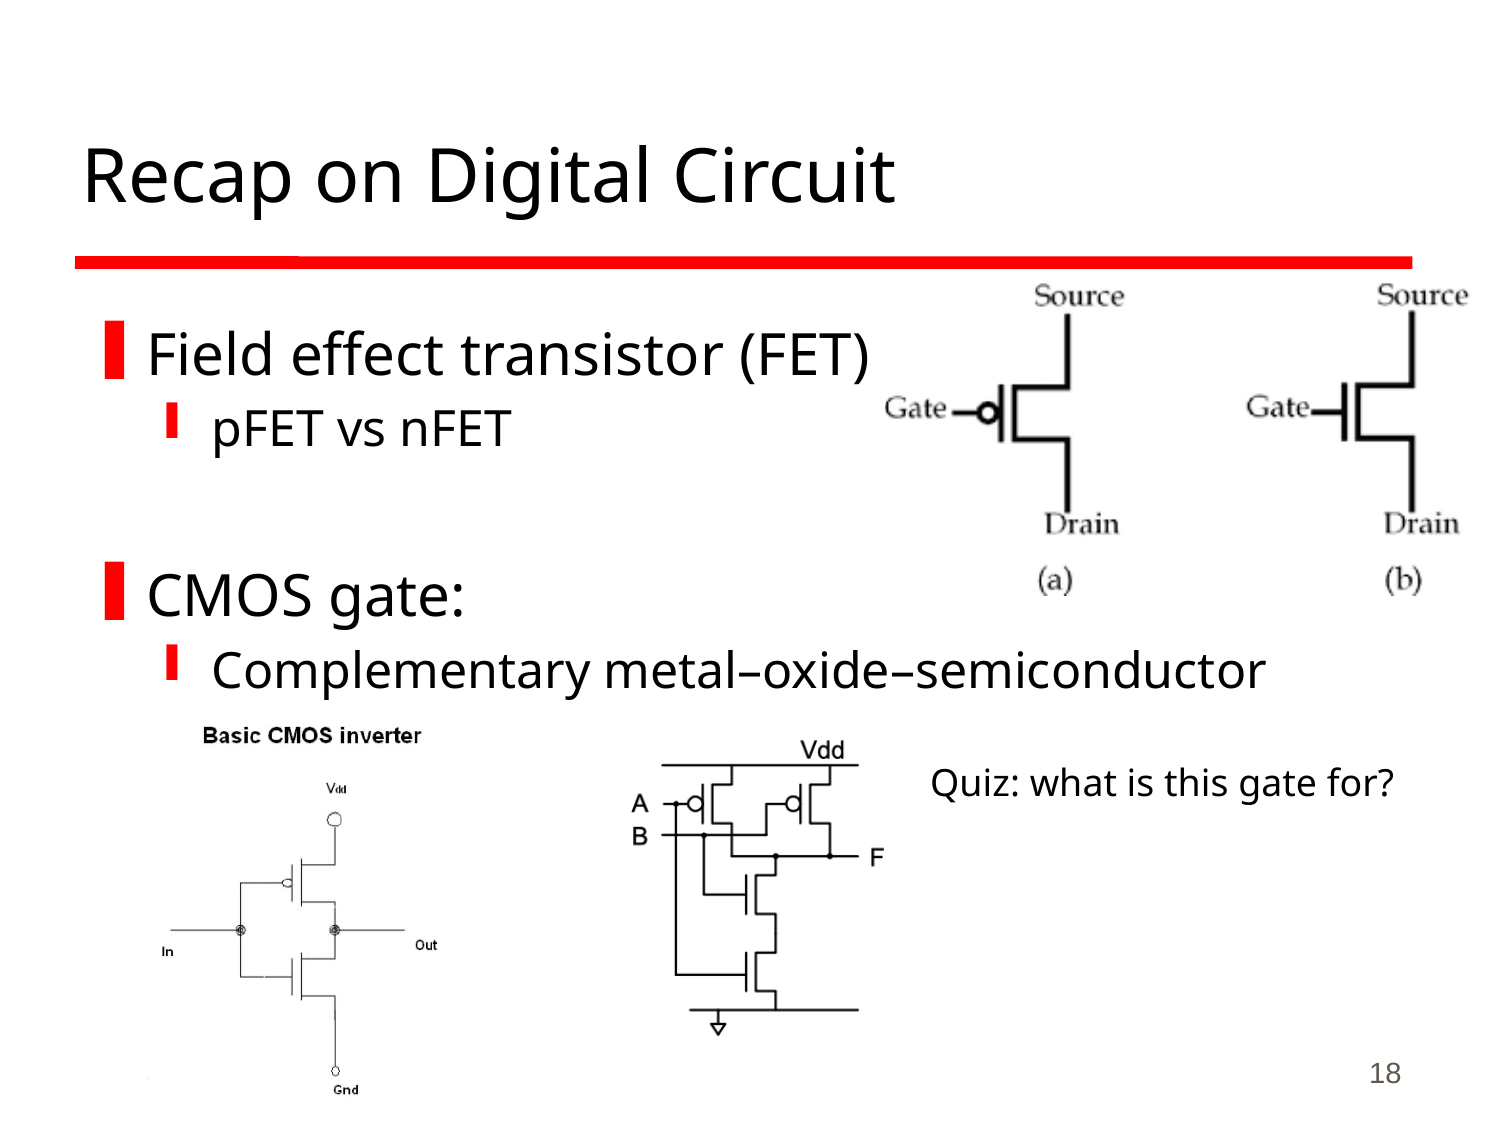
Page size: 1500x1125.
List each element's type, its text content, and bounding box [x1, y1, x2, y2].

list Field effect transistor (FET) pFET vs nFET CMOS gate: Complementary metal–oxide–semiconductor [74, 309, 1417, 994]
title Recap on Digital Circuit [66, 37, 1413, 226]
slide_number 18 [1103, 1021, 1417, 1098]
picture [147, 711, 475, 1121]
picture [585, 709, 907, 1048]
text_box Quiz: what is this gate for? [915, 751, 1410, 812]
picture [884, 282, 1470, 597]
